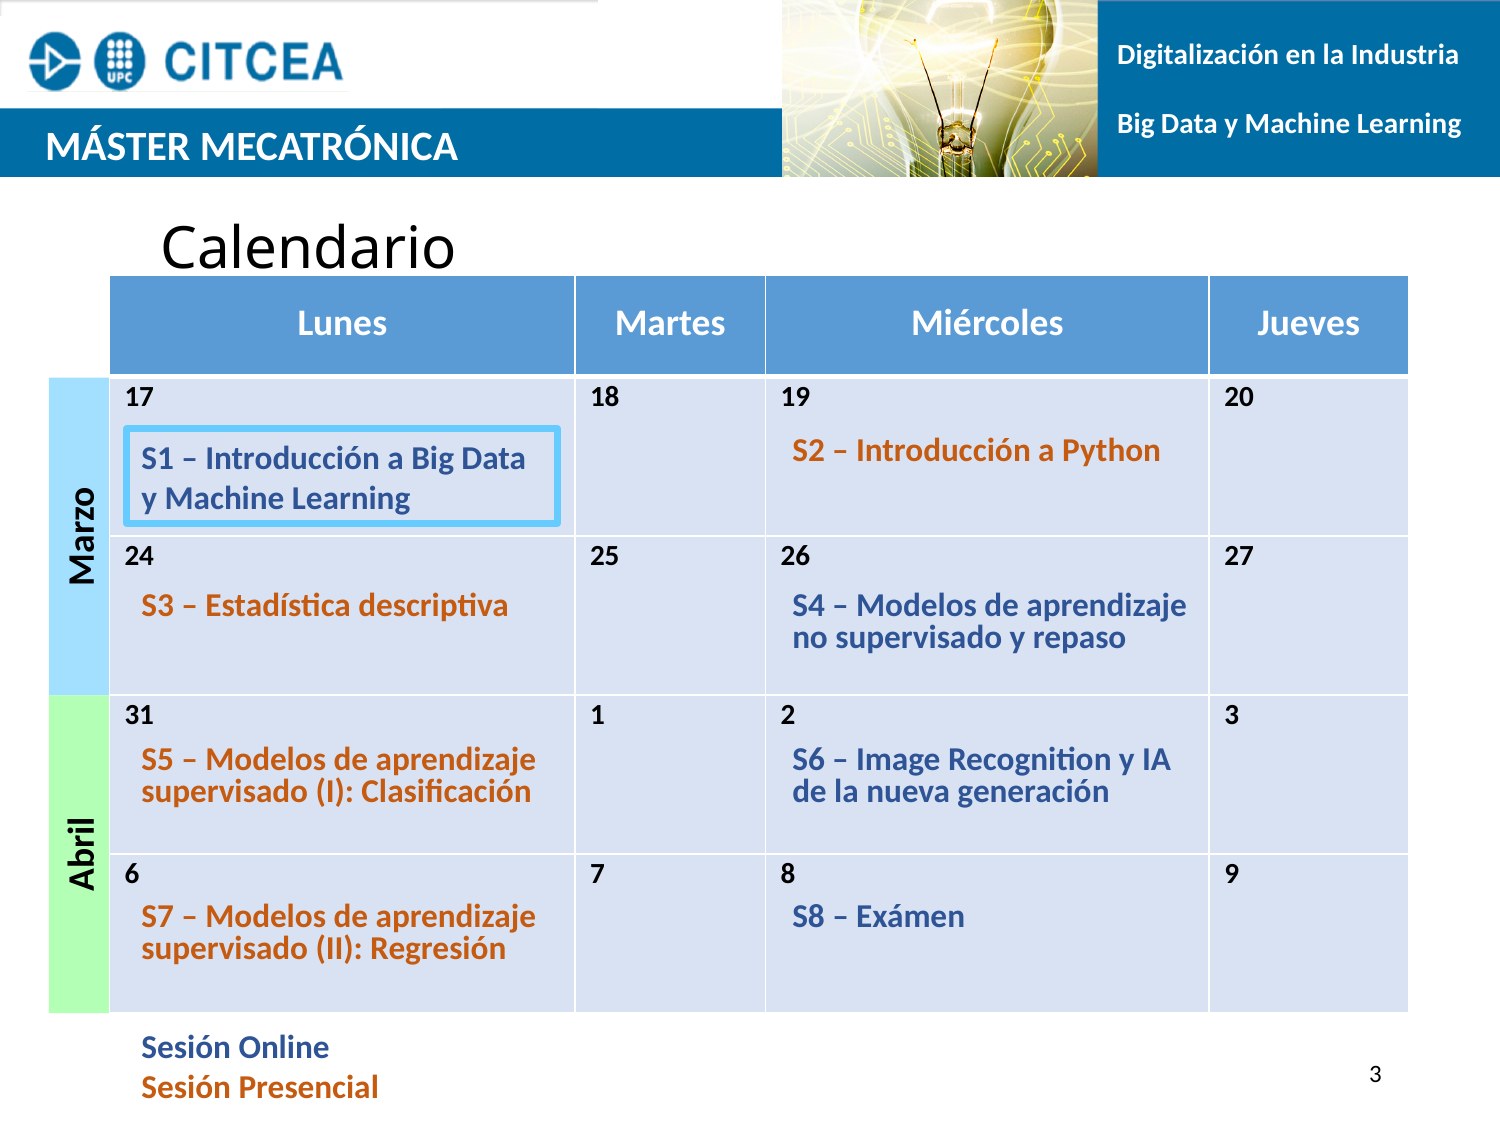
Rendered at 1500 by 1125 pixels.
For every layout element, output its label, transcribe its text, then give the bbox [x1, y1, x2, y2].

table_cell 8 [766, 855, 1208, 1012]
picture [0, 0, 598, 108]
text_box S3 – Estadística descriptiva [126, 583, 558, 644]
text_box Marzo [48, 377, 109, 695]
table_cell 18 [576, 379, 765, 535]
table_header Martes [576, 310, 765, 374]
text_box S1 – Introducción a Big Data y Machine Learning [126, 428, 558, 524]
table_cell 26 [766, 537, 1208, 694]
text_box Sesión Online Sesión Presencial [126, 1017, 558, 1113]
title Calendario [145, 184, 1440, 310]
table_header Lunes [110, 276, 574, 374]
slide_number 3 [1059, 1042, 1397, 1103]
text_box S7 – Modelos de aprendizaje supervisado (II): Regresión [126, 894, 558, 981]
table_cell 20 [1210, 379, 1408, 535]
picture [782, 0, 1500, 177]
table_header Miércoles [766, 310, 1208, 374]
table_cell 19 [766, 379, 1208, 535]
table_cell 9 [1210, 855, 1408, 1012]
table_cell 1 [576, 696, 765, 853]
text_box S8 – Exámen [777, 894, 1164, 955]
text_box S6 – Image Recognition y IA de la nueva generación [777, 737, 1214, 827]
table_cell 25 [576, 537, 765, 694]
table_cell 27 [1210, 537, 1408, 694]
table_cell 17 [110, 379, 574, 535]
text_box Abril [48, 695, 109, 1014]
table_header Jueves [1210, 310, 1408, 374]
table_cell 3 [1210, 696, 1408, 853]
table_cell 24 [110, 537, 574, 694]
table_cell 2 [766, 696, 1208, 853]
table_cell 6 [110, 855, 574, 1012]
text_box S2 – Introducción a Python [777, 428, 1209, 518]
table_cell 7 [576, 855, 765, 1012]
table_cell 31 [110, 696, 574, 853]
text_box S5 – Modelos de aprendizaje supervisado (I): Clasificación [126, 737, 558, 824]
text_box S4 – Modelos de aprendizaje no supervisado y repaso [777, 583, 1209, 670]
